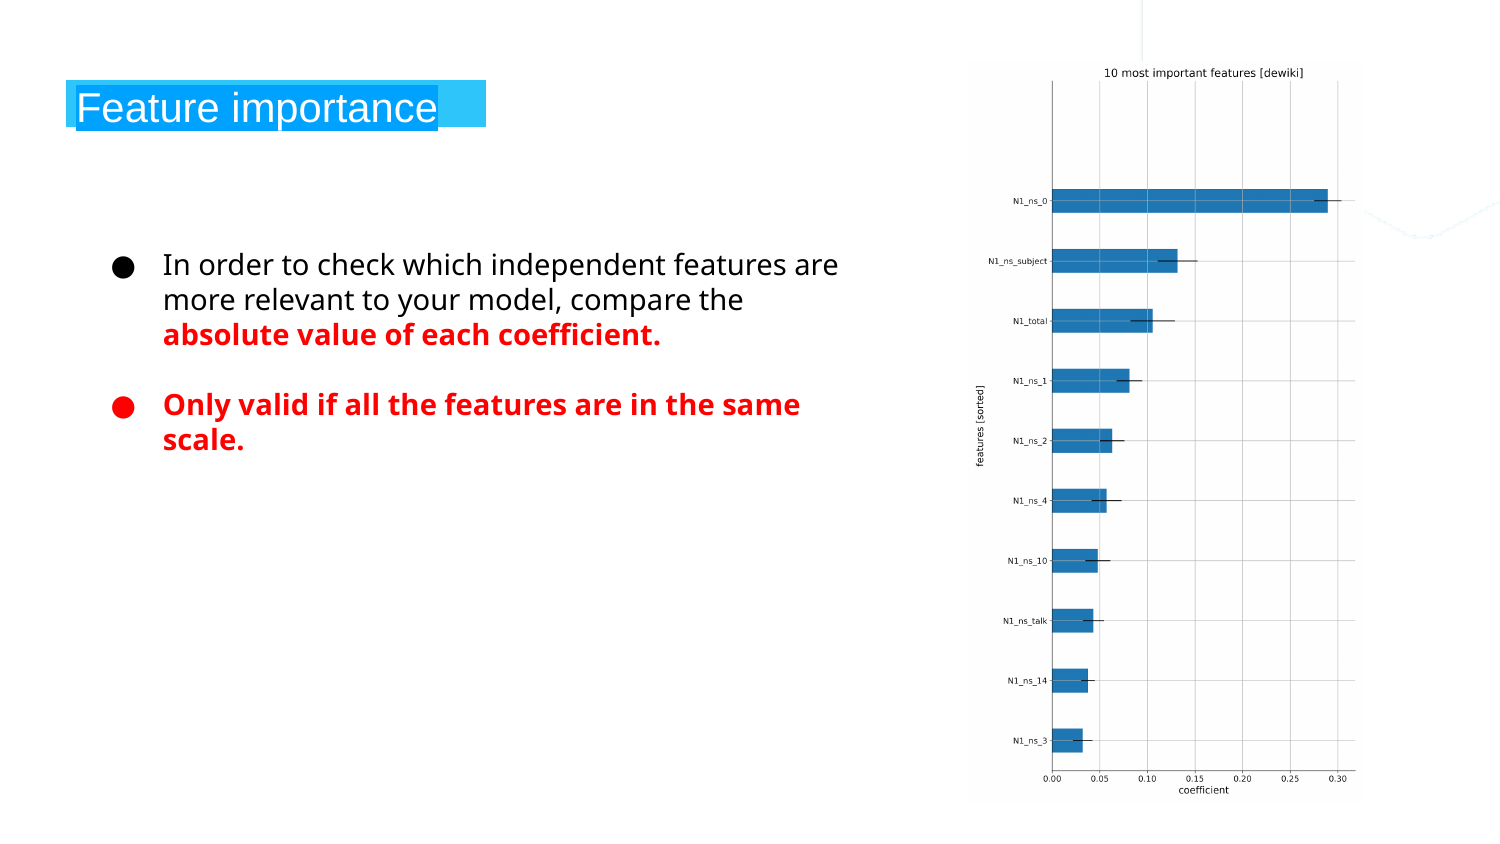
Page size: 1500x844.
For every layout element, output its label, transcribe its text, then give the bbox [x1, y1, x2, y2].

picture [968, 0, 1500, 804]
picture [65, 79, 486, 128]
text_box In order to check which independent features are more relevant to your model, compare the absolute value of each coefficient. Only valid if all the features are in the same scale. [72, 231, 888, 807]
text_box Feature importance [72, 77, 963, 130]
